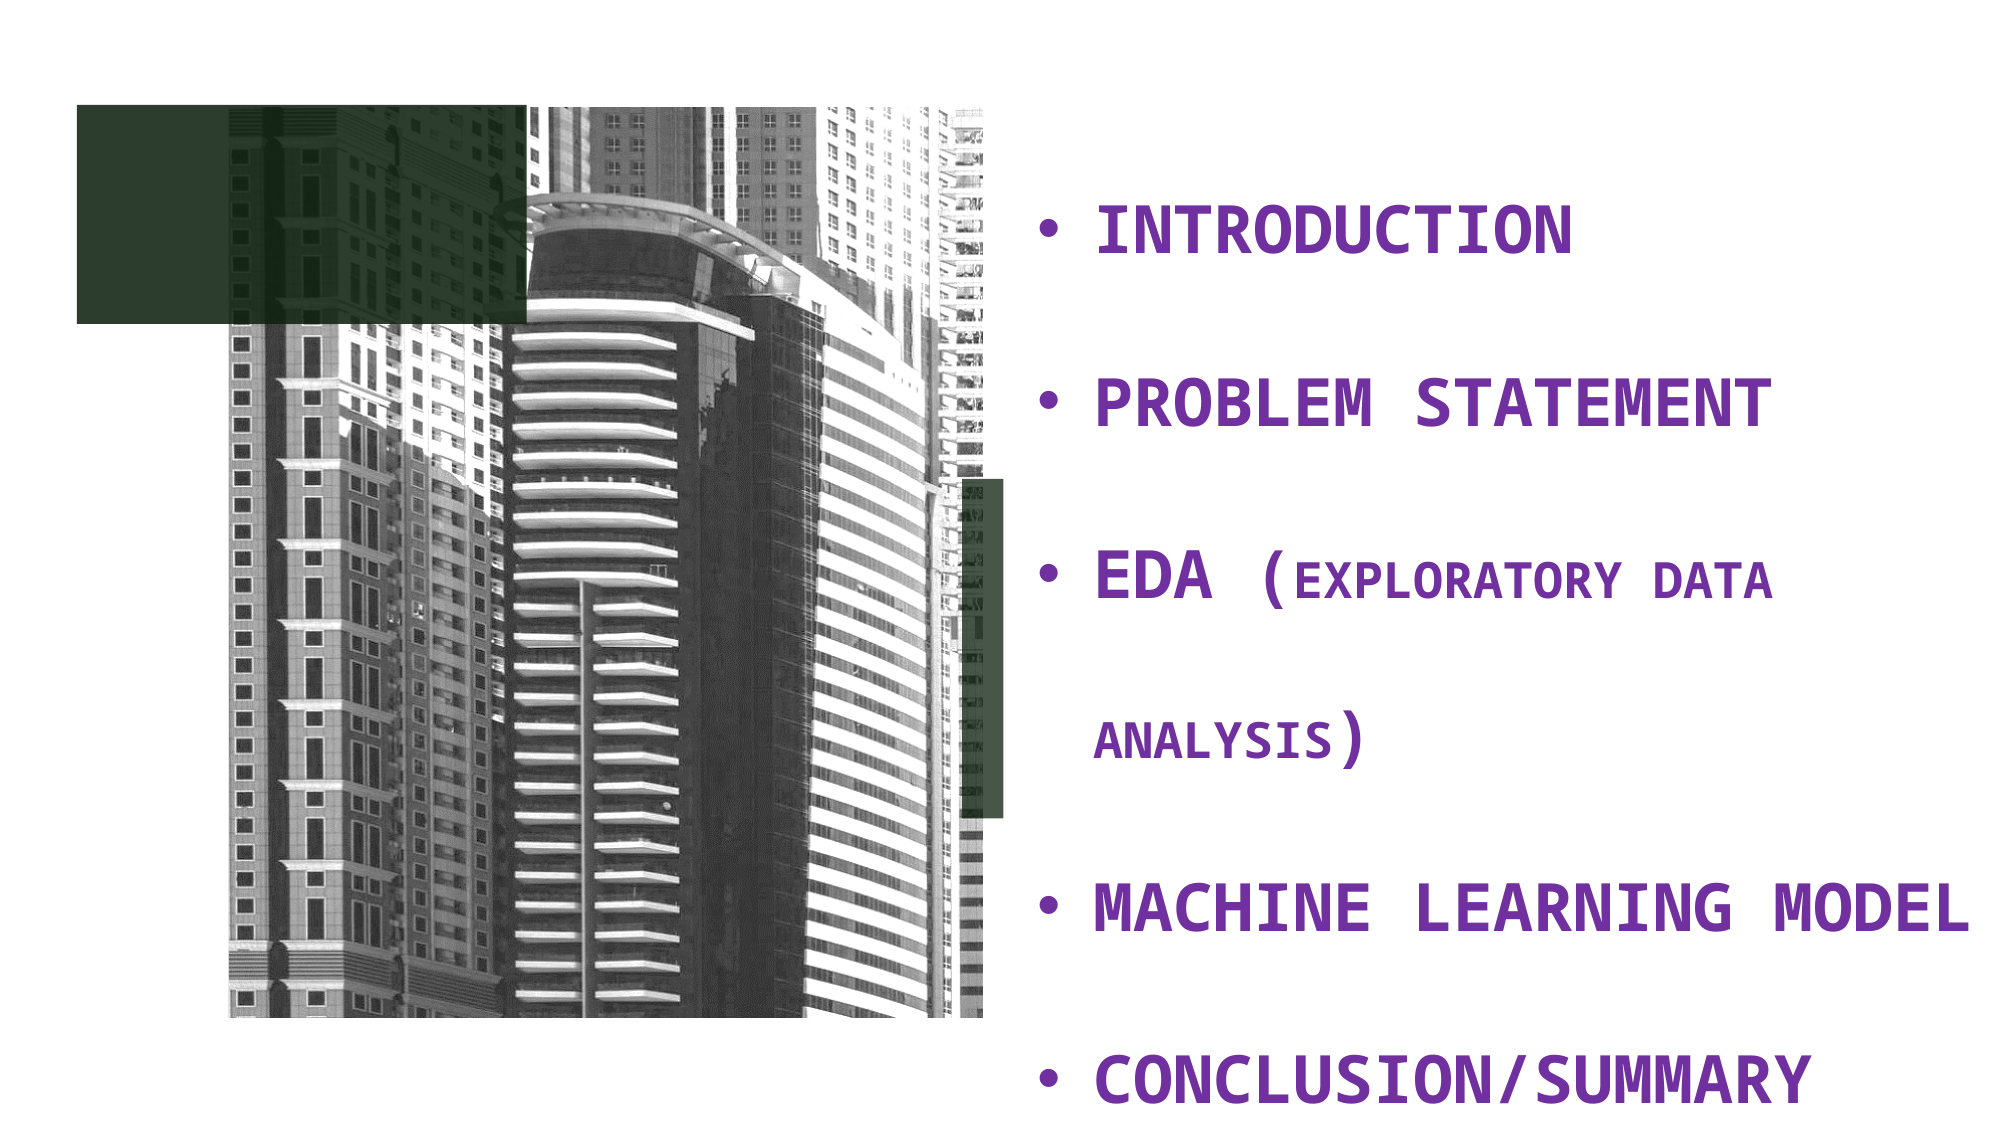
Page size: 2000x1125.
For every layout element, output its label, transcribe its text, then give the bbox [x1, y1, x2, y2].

picture [228, 106, 984, 1018]
text_box [988, 478, 1004, 819]
list INTRODUCTION Problem Statement EDA (Exploratory Data Analysis) Machine learning MoDel Conclusion/SUMMARY [1037, 107, 1979, 1038]
text_box [76, 104, 527, 324]
